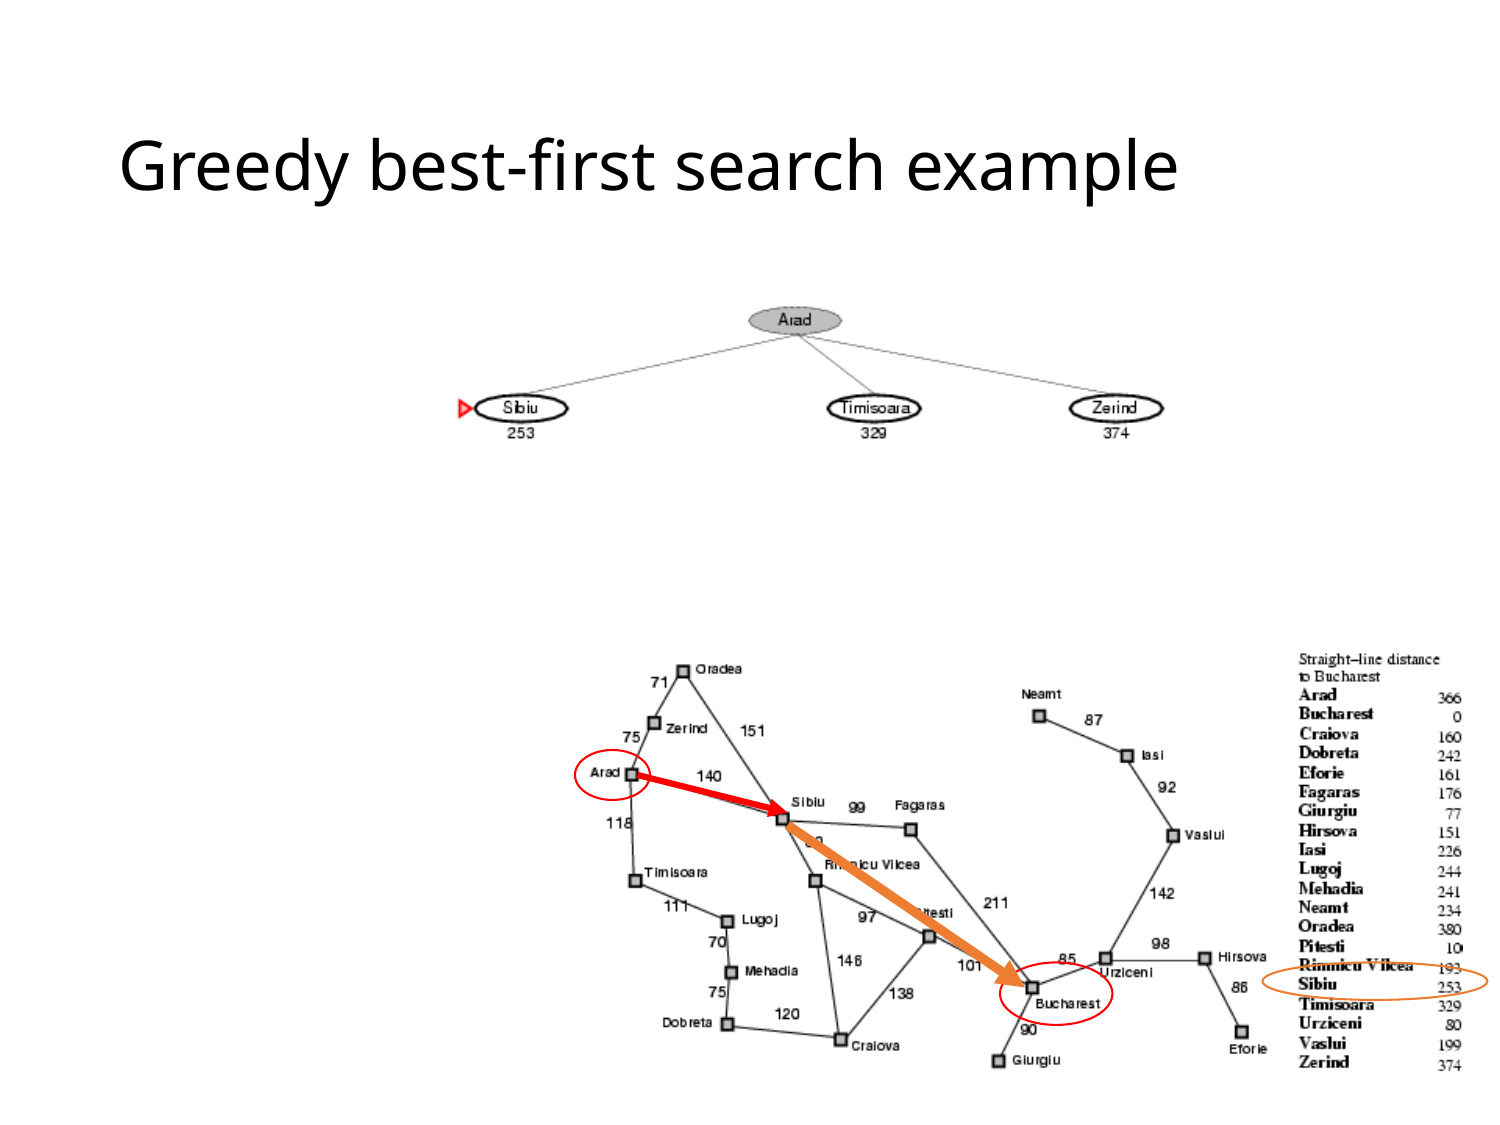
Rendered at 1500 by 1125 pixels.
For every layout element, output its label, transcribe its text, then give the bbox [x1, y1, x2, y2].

text_box [573, 755, 587, 795]
title Greedy best-first search example [103, 59, 1397, 278]
text_box [1463, 968, 1489, 994]
picture [287, 299, 1185, 627]
picture [587, 649, 1463, 1079]
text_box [787, 824, 1025, 988]
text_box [637, 774, 788, 813]
